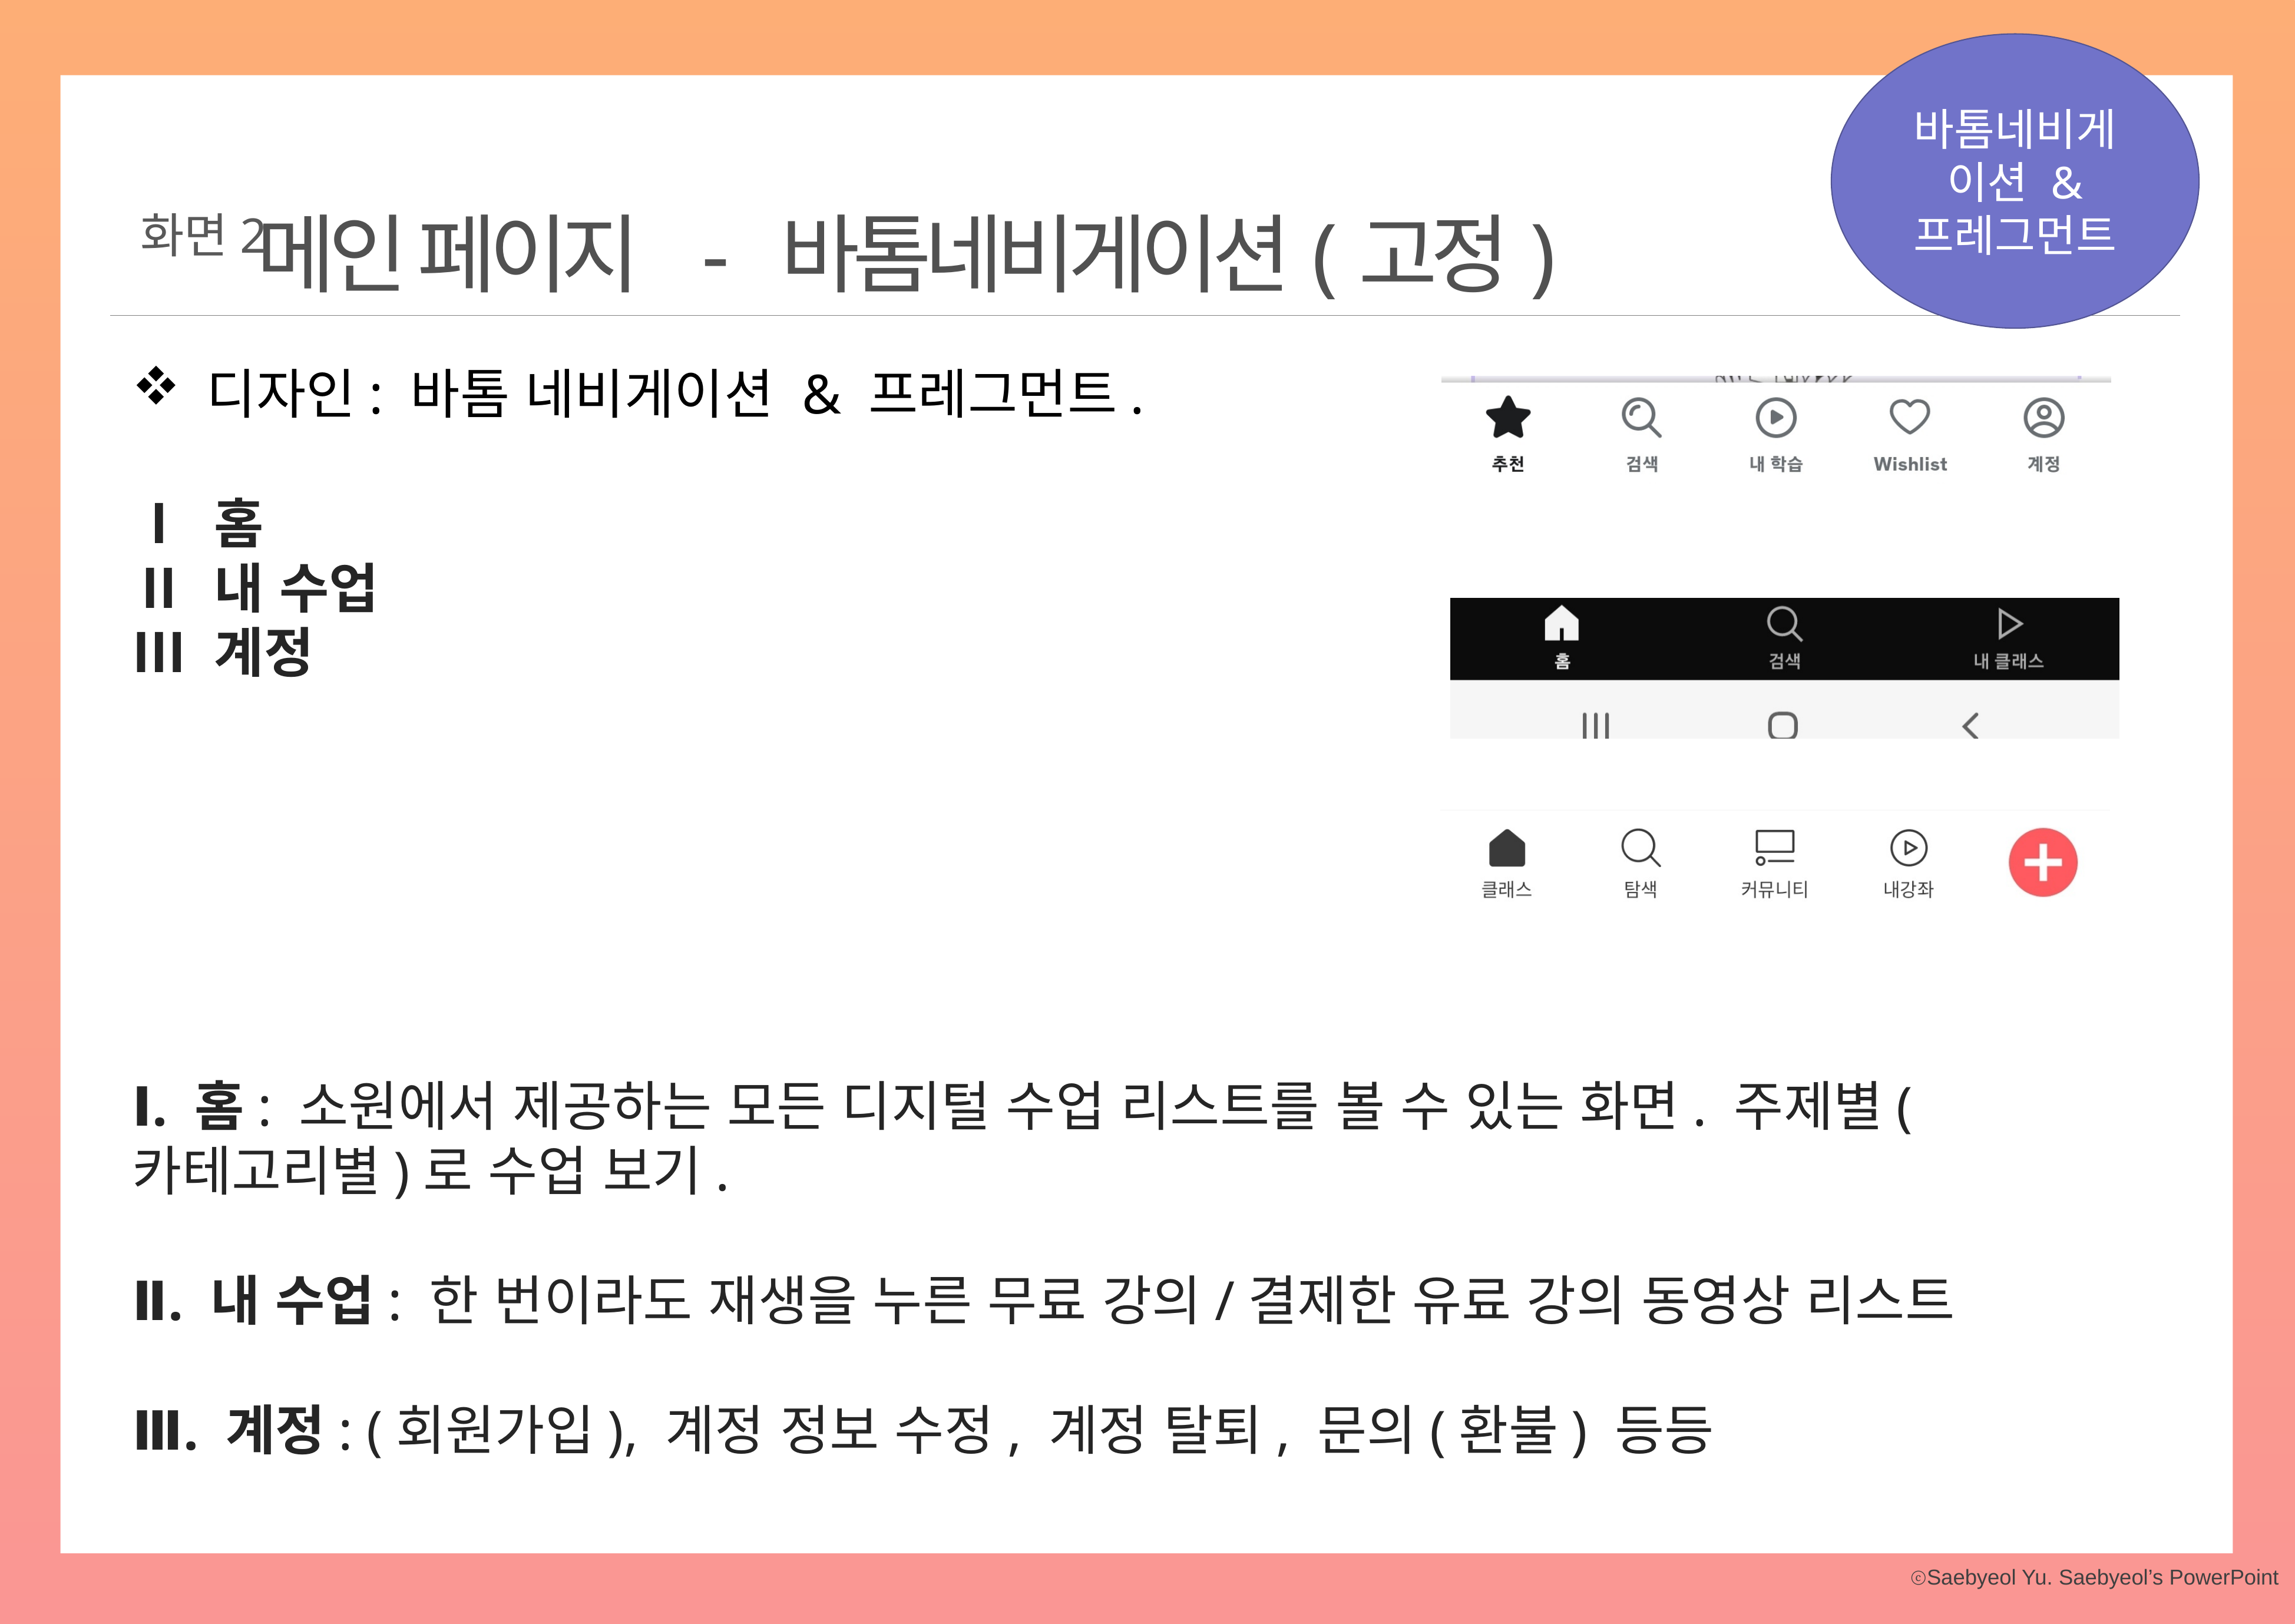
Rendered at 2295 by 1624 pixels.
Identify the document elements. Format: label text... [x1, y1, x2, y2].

text_box 디자인: 바톰 네비게이션 & 프레그먼트. Ⅰ 홈 Ⅱ 내 수업 Ⅲ 계정 Ⅰ. 홈: 소원에서 제공하는 모든 디지털 수업 리스트를 볼 수 있는 화면. 주제별(카테고리별)로 수업 보기. Ⅱ. 내 수업: 한 번이라도 재생을 누른 무료 강의/결제한 유료 강의 동영상 리스트 Ⅲ. 계정: (회원가입), 계정 정보 수정, 계정 탈퇴, 문의(환불) 등등 [123, 355, 2171, 1530]
text_box 바톰네비게이션 & 프레그먼트 [1830, 33, 2200, 329]
text_box 메인 페이지 - 바톰네비게이션(고정) [247, 195, 1565, 307]
text_box 화면2 [131, 201, 276, 267]
picture [1450, 598, 2119, 739]
picture [1441, 376, 2111, 485]
picture [1440, 808, 2110, 915]
